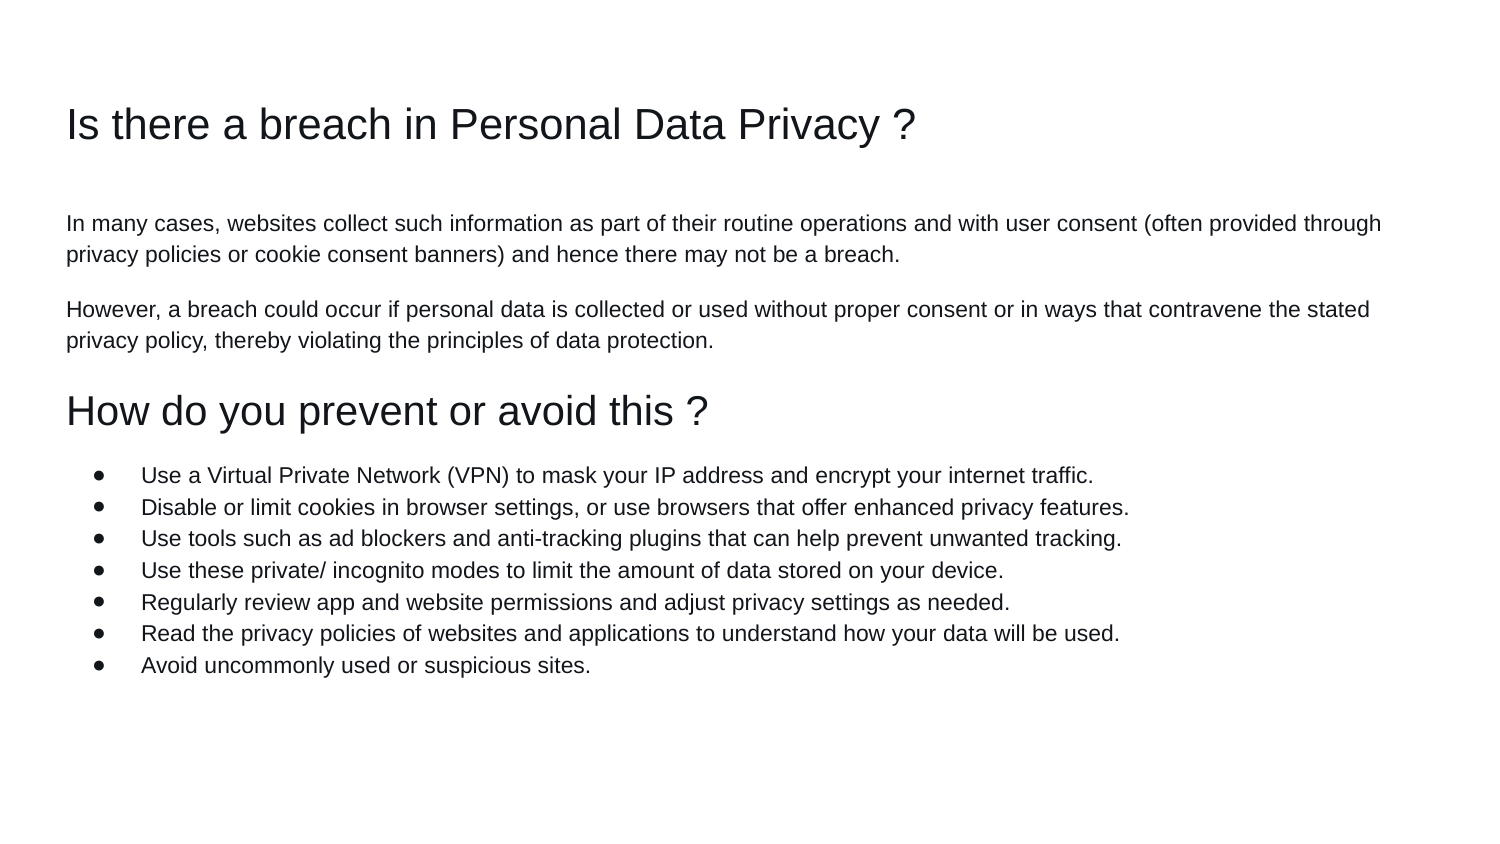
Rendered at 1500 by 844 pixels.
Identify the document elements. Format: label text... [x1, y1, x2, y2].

list In many cases, websites collect such information as part of their routine operations and with user consent (often provided through privacy policies or cookie consent banners) and hence there may not be a breach. However, a breach could occur if personal data is collected or used without proper consent or in ways that contravene the stated privacy policy, thereby violating the principles of data protection. How do you prevent or avoid this ? Use a Virtual Private Network (VPN) to mask your IP address and encrypt your internet traffic. Disable or limit cookies in browser settings, or use browsers that offer enhanced privacy features. Use tools such as ad blockers and anti-tracking plugins that can help prevent unwanted tracking. Use these private/ incognito modes to limit the amount of data stored on your device. Regularly review app and website permissions and adjust privacy settings as needed. Read the privacy policies of websites and applications to understand how your data will be used. Avoid uncommonly used or suspicious sites. [51, 189, 1449, 750]
title Is there a breach in Personal Data Privacy ? [51, 72, 1449, 167]
